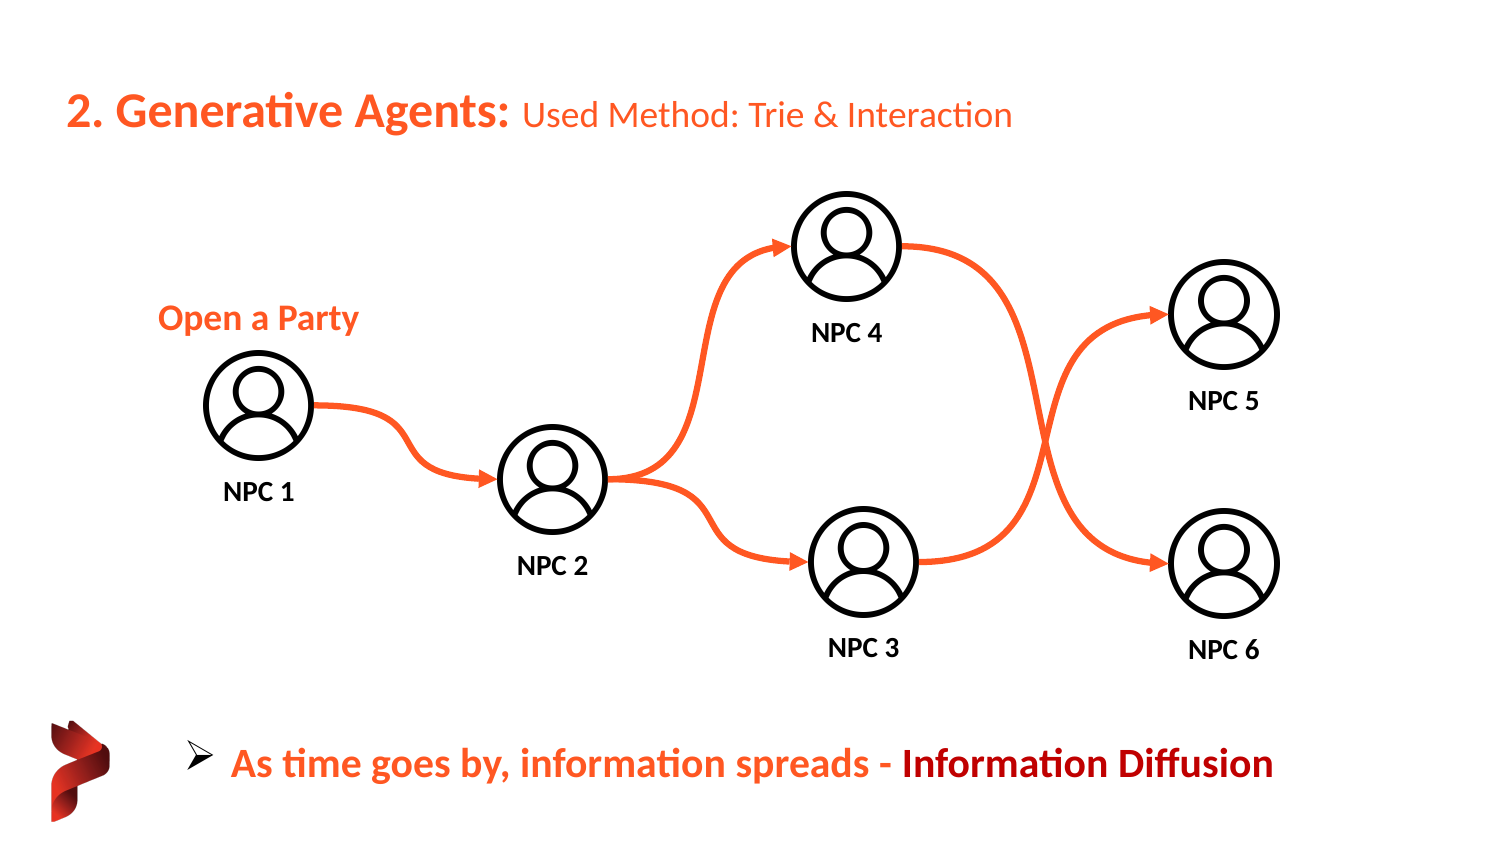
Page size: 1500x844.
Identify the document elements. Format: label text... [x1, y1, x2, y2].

text_box NPC 1 [203, 468, 314, 515]
text_box As time goes by, information spreads - Information Diffusion [169, 728, 1389, 794]
title 2. Generative Agents: Used Method: Trie & Interaction [51, 62, 1449, 157]
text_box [607, 478, 809, 563]
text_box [313, 405, 498, 480]
picture [1168, 508, 1280, 620]
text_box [901, 246, 1169, 564]
text_box NPC 5 [1175, 377, 1280, 424]
picture [808, 506, 919, 618]
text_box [607, 246, 792, 480]
text_box Open a Party [137, 262, 381, 345]
text_box NPC 2 [497, 542, 608, 589]
picture [50, 718, 110, 823]
picture [791, 190, 903, 302]
text_box NPC 6 [1168, 626, 1280, 673]
text_box NPC 4 [796, 310, 896, 356]
picture [203, 349, 315, 461]
picture [497, 423, 607, 535]
picture [1169, 258, 1280, 370]
text_box NPC 3 [808, 625, 919, 671]
